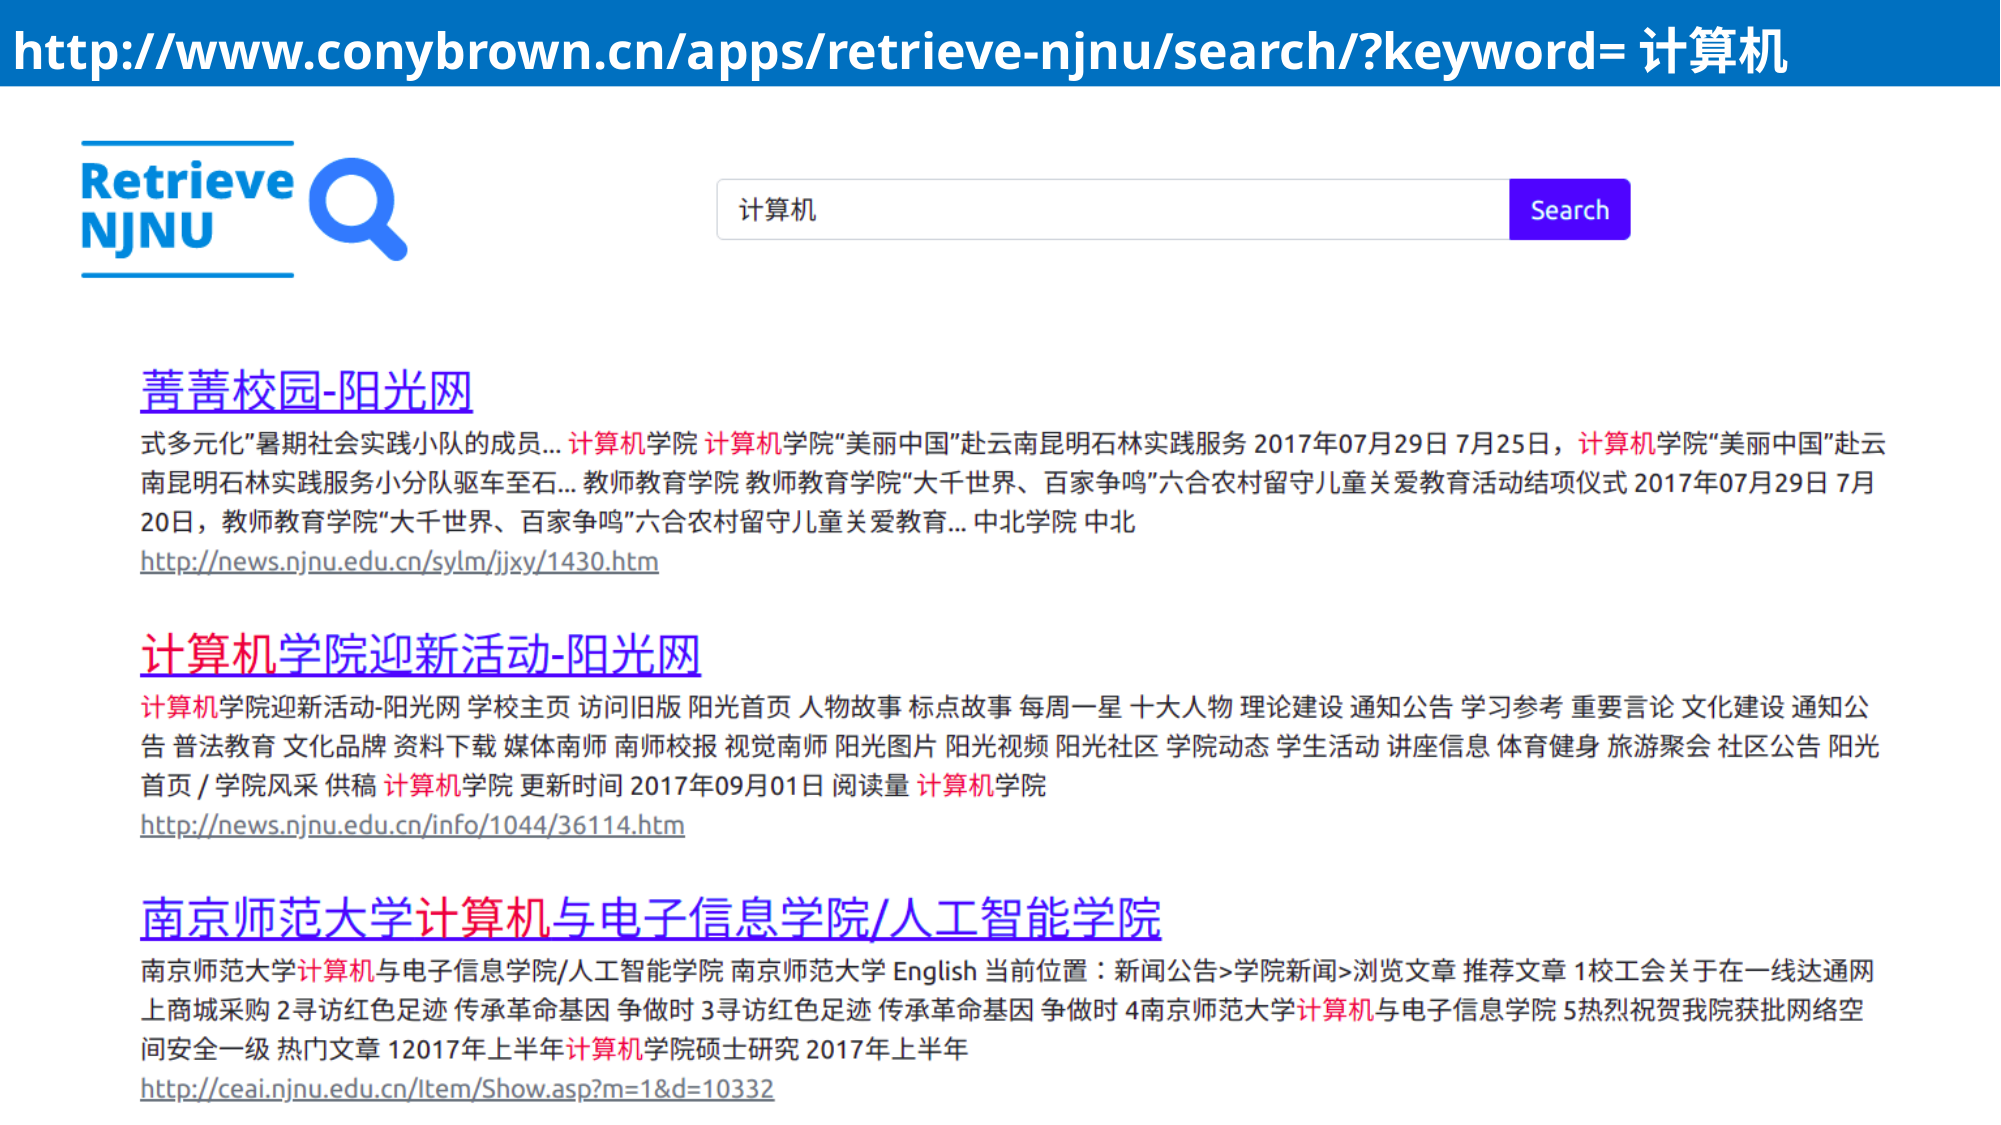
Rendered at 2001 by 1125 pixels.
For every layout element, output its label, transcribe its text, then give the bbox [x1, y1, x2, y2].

picture [15, 94, 1996, 1120]
text_box http://www.conybrown.cn/apps/retrieve-njnu/search/?keyword=计算机 [0, 0, 2000, 87]
